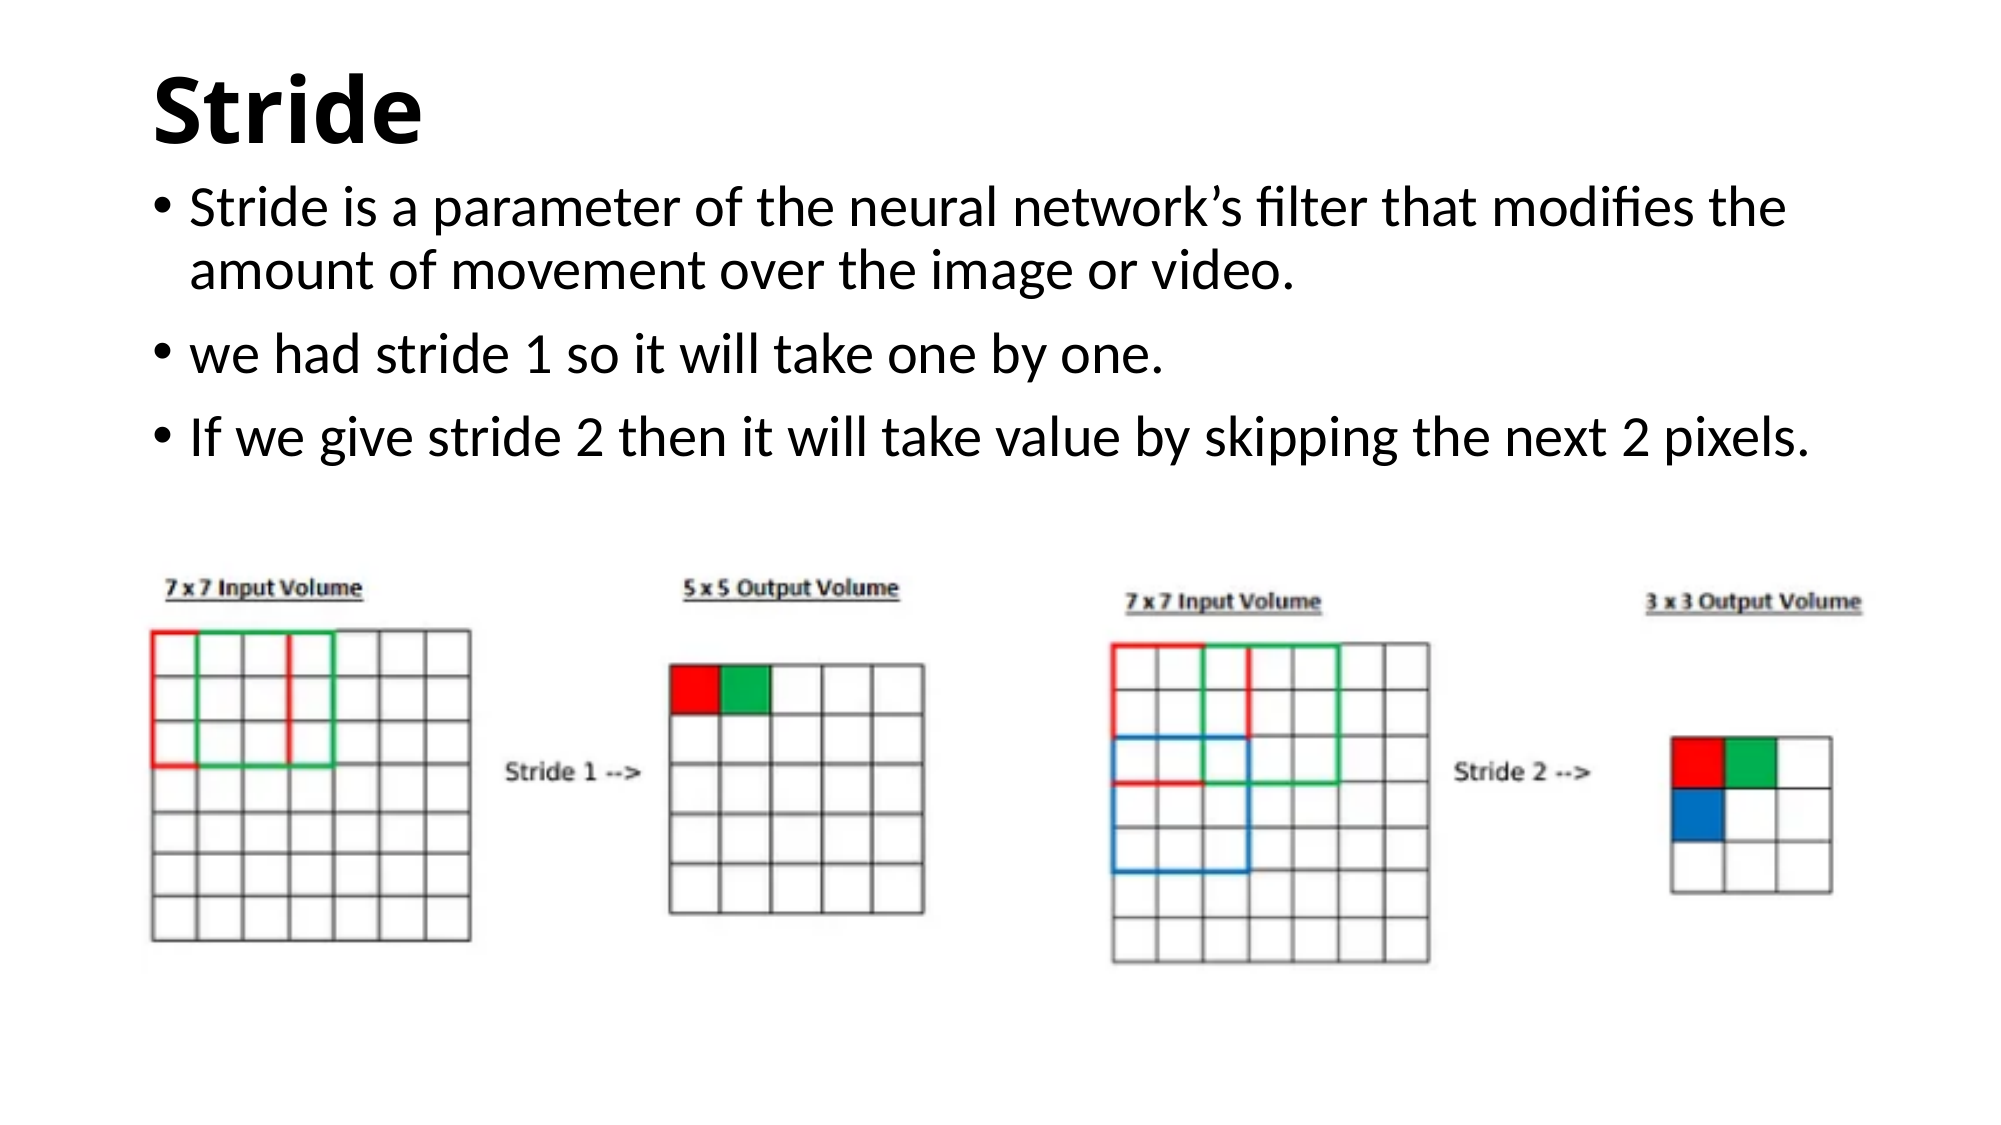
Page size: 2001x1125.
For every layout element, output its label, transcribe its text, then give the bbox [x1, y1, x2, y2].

list Stride is a parameter of the neural network’s filter that modifies the amount of movement over the image or video. we had stride 1 so it will take one by one. If we give stride 2 then it will take value by skipping the next 2 pixels. [137, 168, 1863, 558]
title Stride [137, 59, 1863, 168]
picture [124, 558, 1876, 992]
